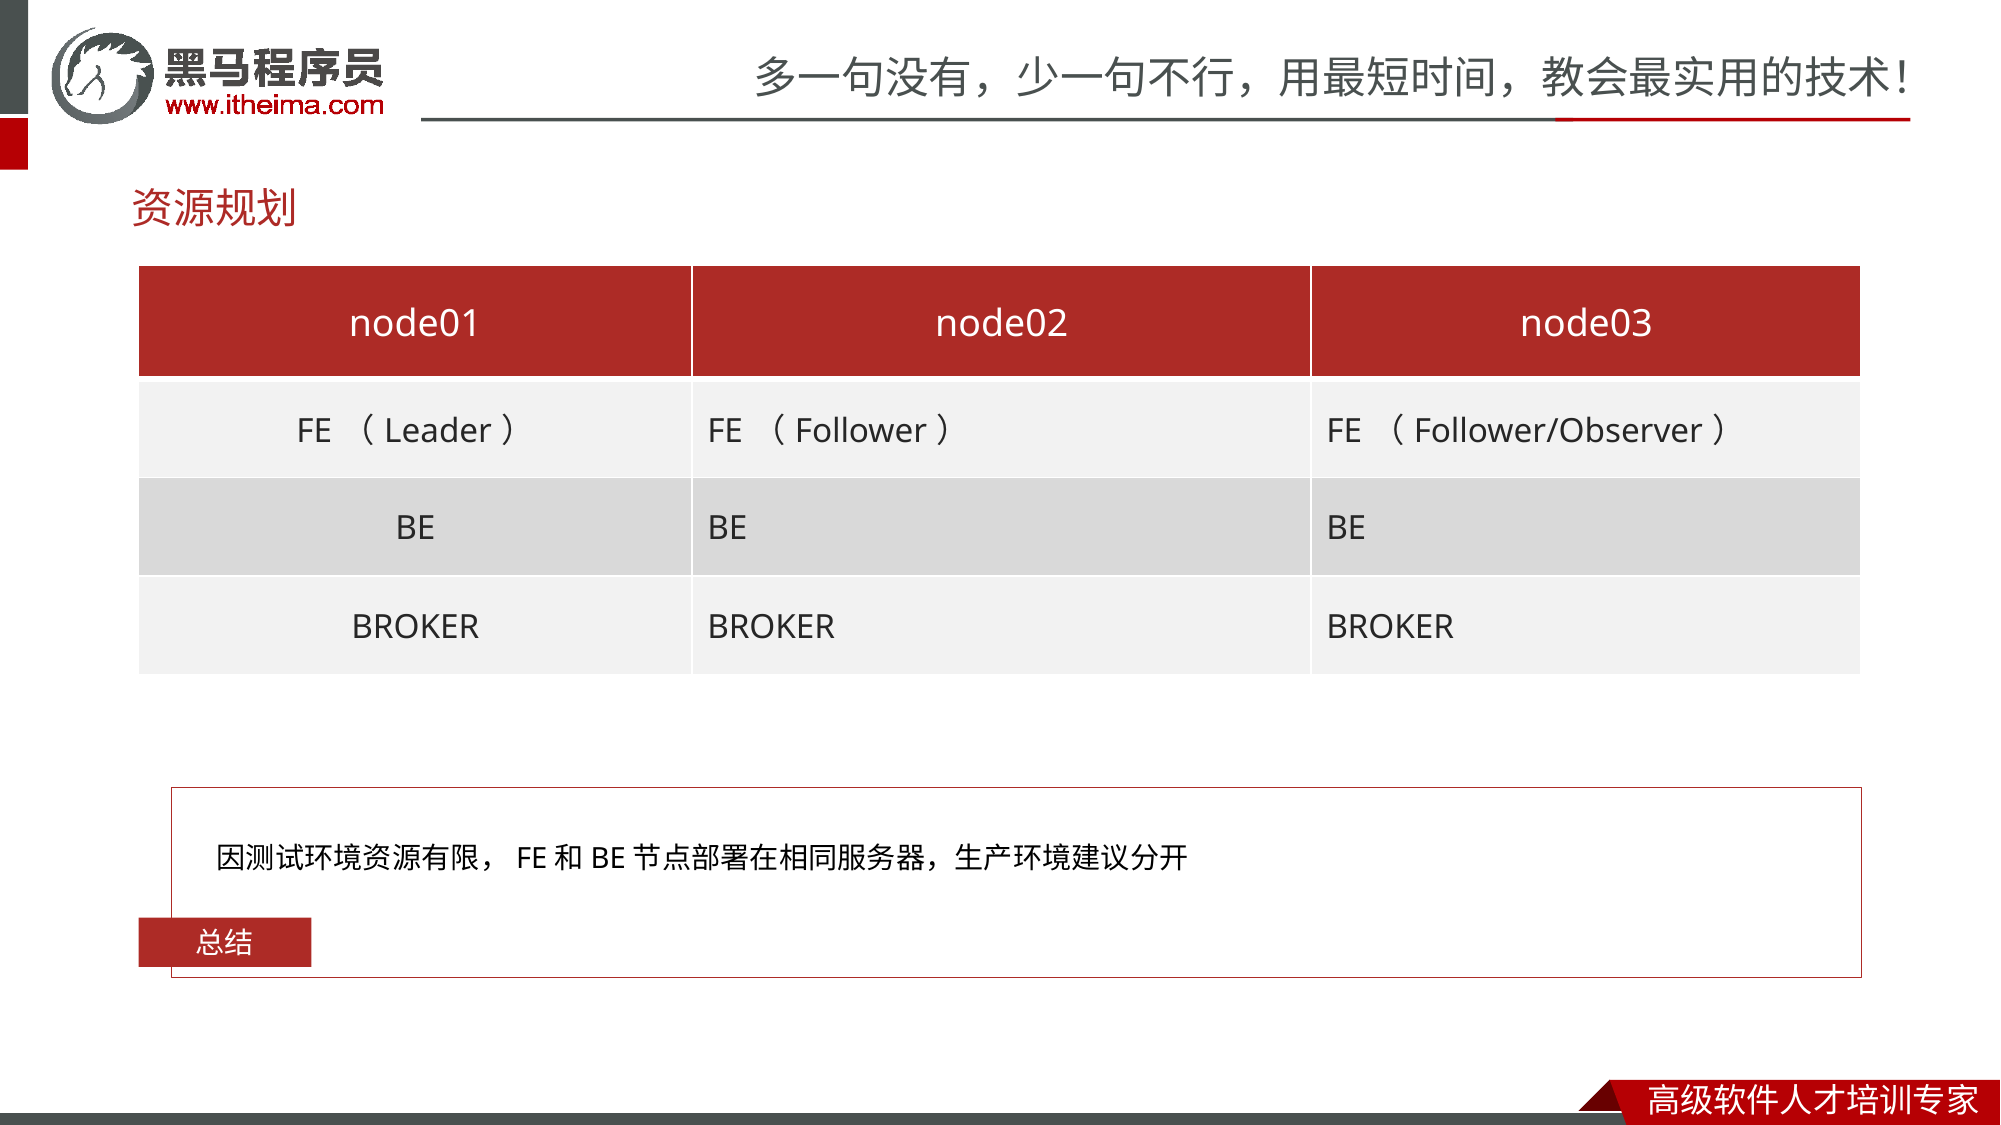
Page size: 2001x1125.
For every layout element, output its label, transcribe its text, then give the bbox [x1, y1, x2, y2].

table_cell BROKER [693, 577, 1310, 674]
table_header node02 [693, 266, 1310, 376]
table_cell FE（Follower/Observer） [1312, 382, 1860, 477]
table_cell BE [693, 478, 1310, 575]
table_header node03 [1312, 266, 1860, 376]
table_cell FE（Leader） [139, 382, 691, 477]
title 资源规划 [116, 164, 1732, 249]
table_cell FE（Follower） [693, 382, 1310, 477]
table_cell BROKER [1312, 577, 1860, 674]
picture [50, 26, 384, 125]
table_cell BE [139, 478, 691, 575]
text_box [169, 785, 1863, 980]
text_box 总结 [136, 915, 313, 969]
table_cell BE [1312, 478, 1860, 575]
table_cell BROKER [139, 577, 691, 674]
table_header node01 [139, 266, 691, 376]
